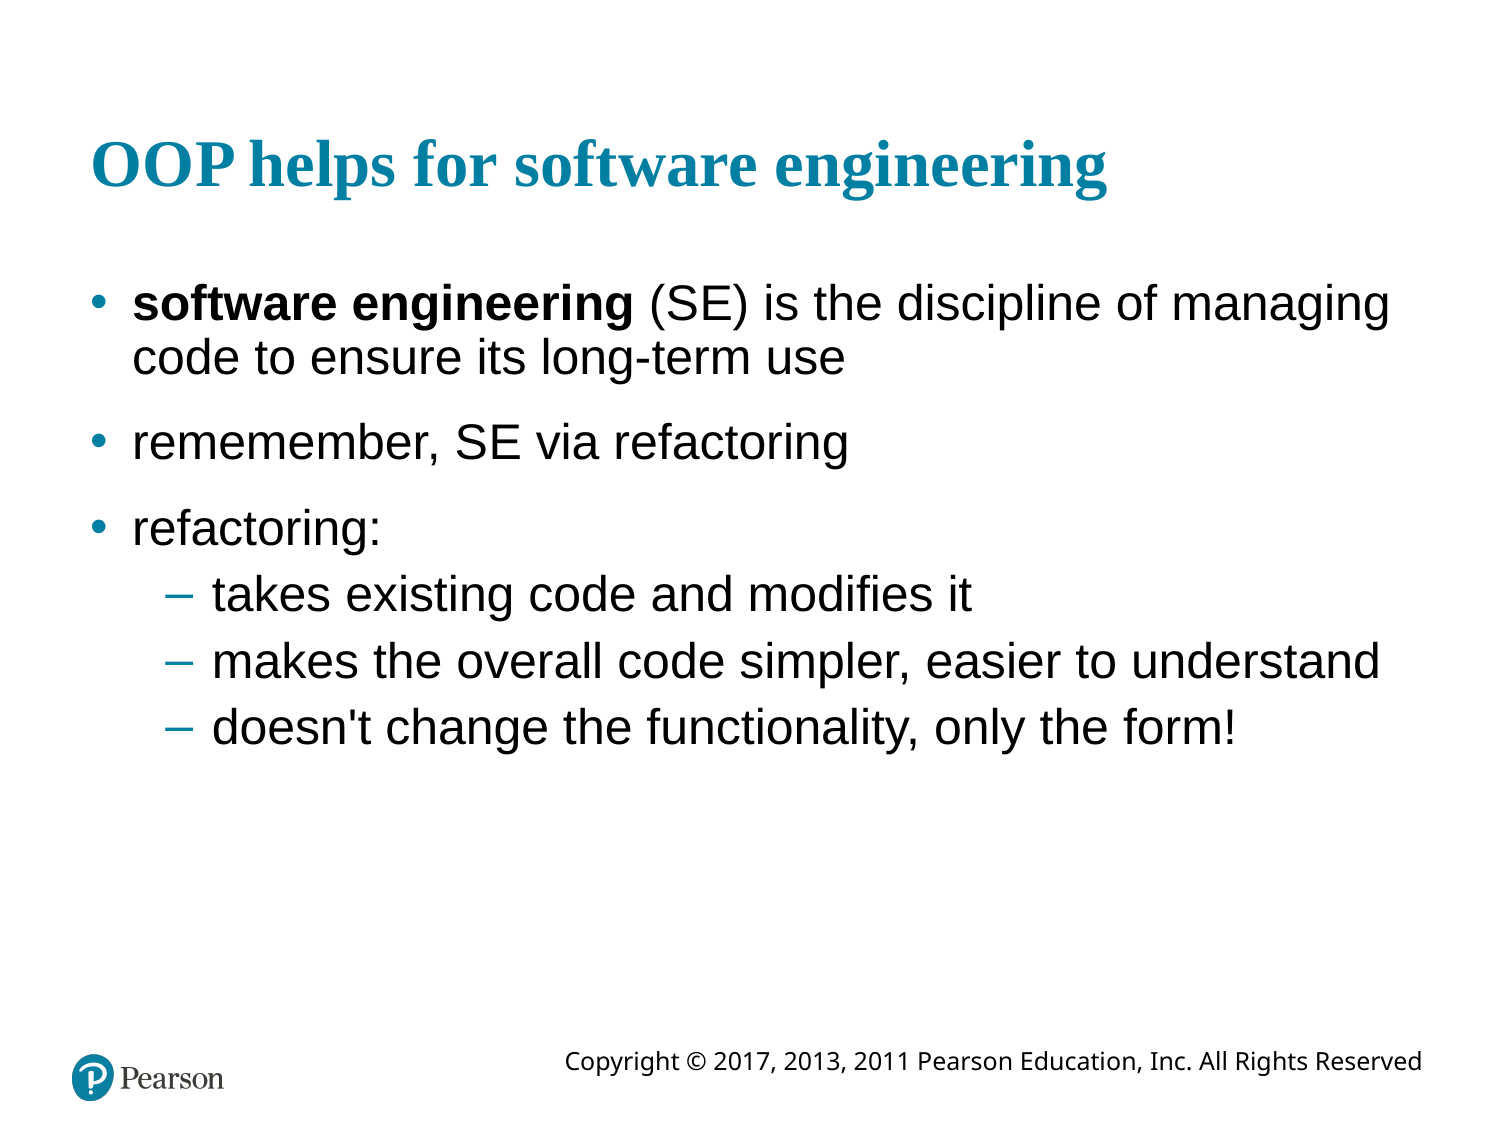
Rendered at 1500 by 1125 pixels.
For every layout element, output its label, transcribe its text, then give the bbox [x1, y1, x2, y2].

list software engineering (S E) is the discipline of managing code to ensure its long-term use rememember, S E via refactoring refactoring: takes existing code and modifies it makes the overall code simpler, easier to understand doesn't change the functionality, only the form! [75, 262, 1425, 1005]
picture [80, 1063, 106, 1088]
picture [98, 1054, 224, 1101]
picture [72, 1054, 88, 1070]
title O O P helps for software engineering [75, 35, 1425, 216]
picture [72, 1087, 83, 1101]
